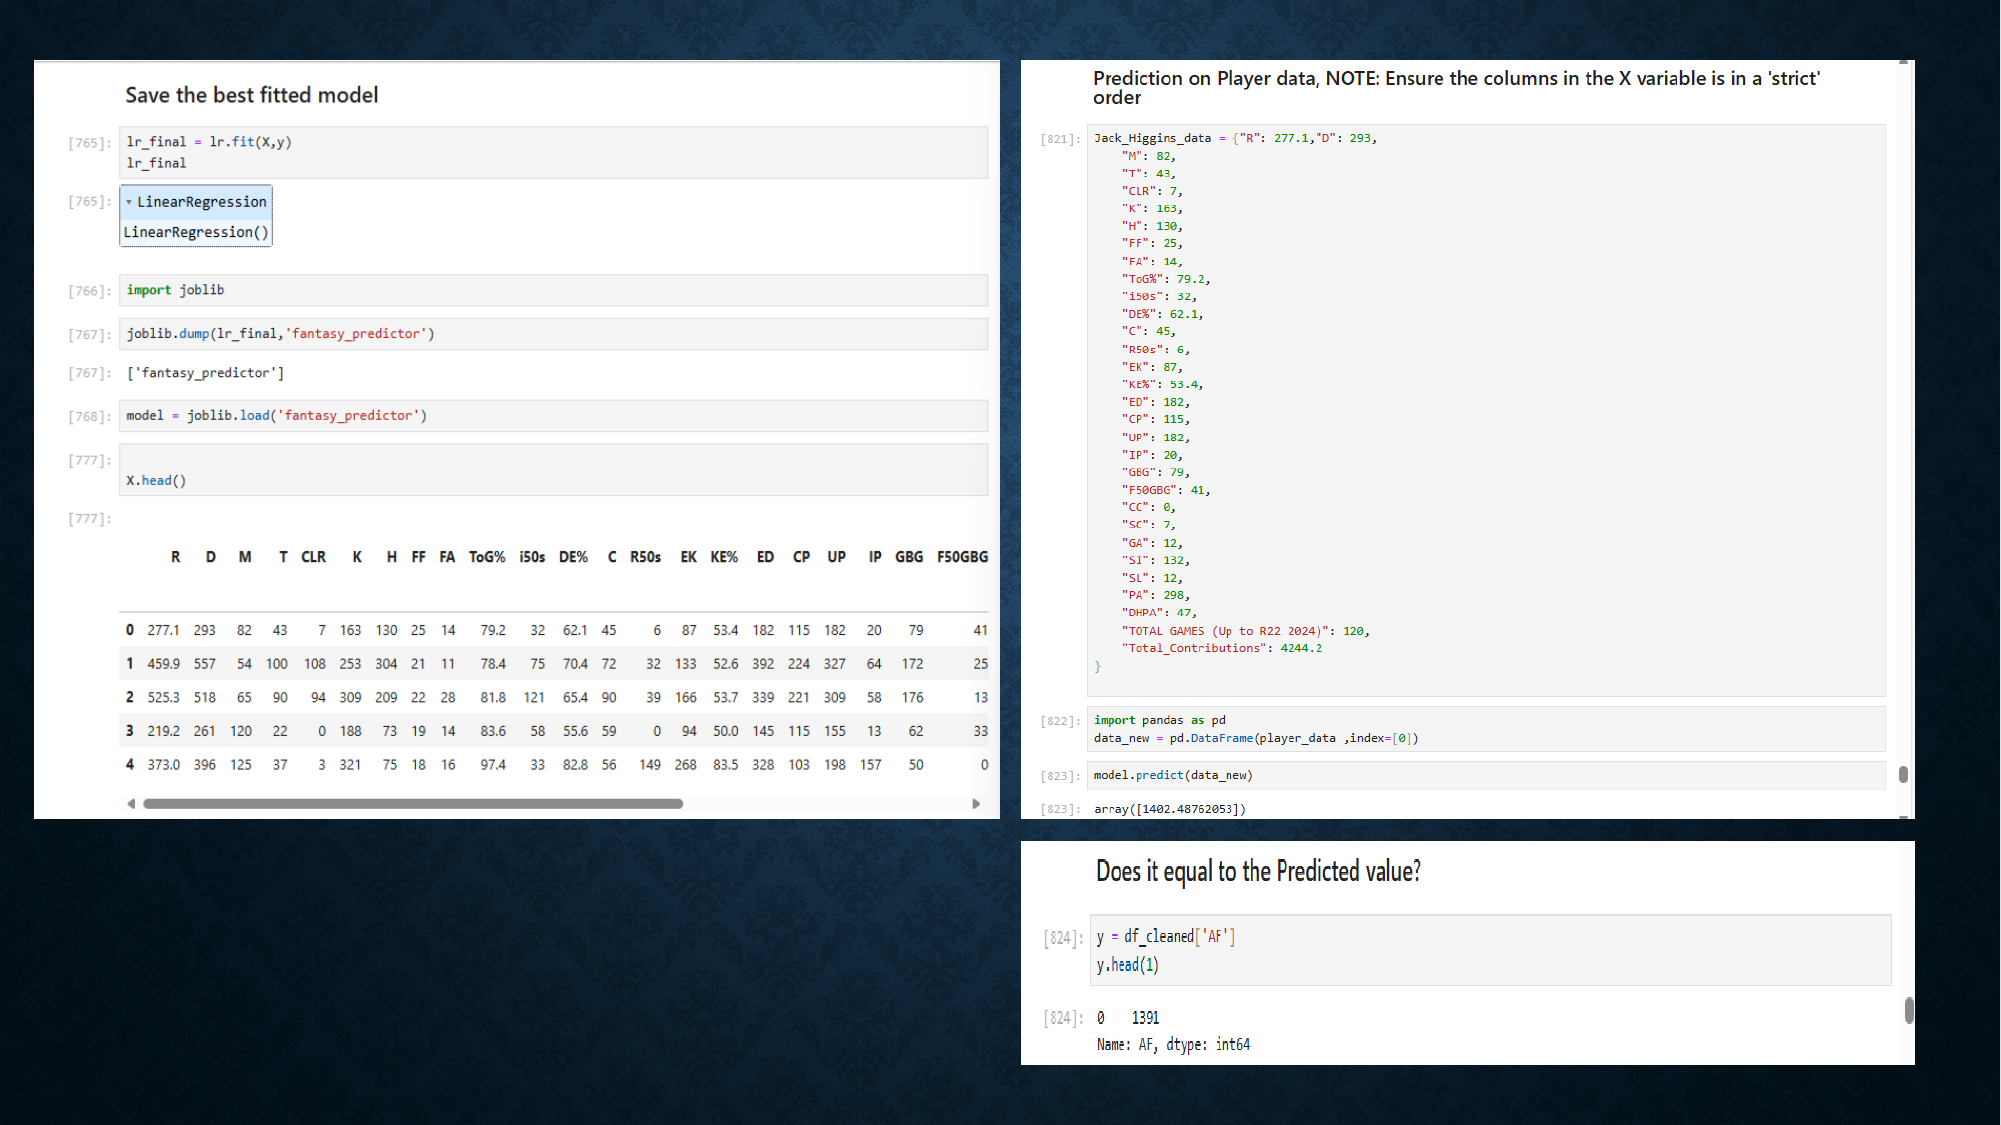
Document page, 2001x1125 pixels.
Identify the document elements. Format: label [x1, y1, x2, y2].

picture [1021, 59, 1915, 820]
picture [1021, 840, 1915, 1066]
picture [33, 59, 1001, 820]
